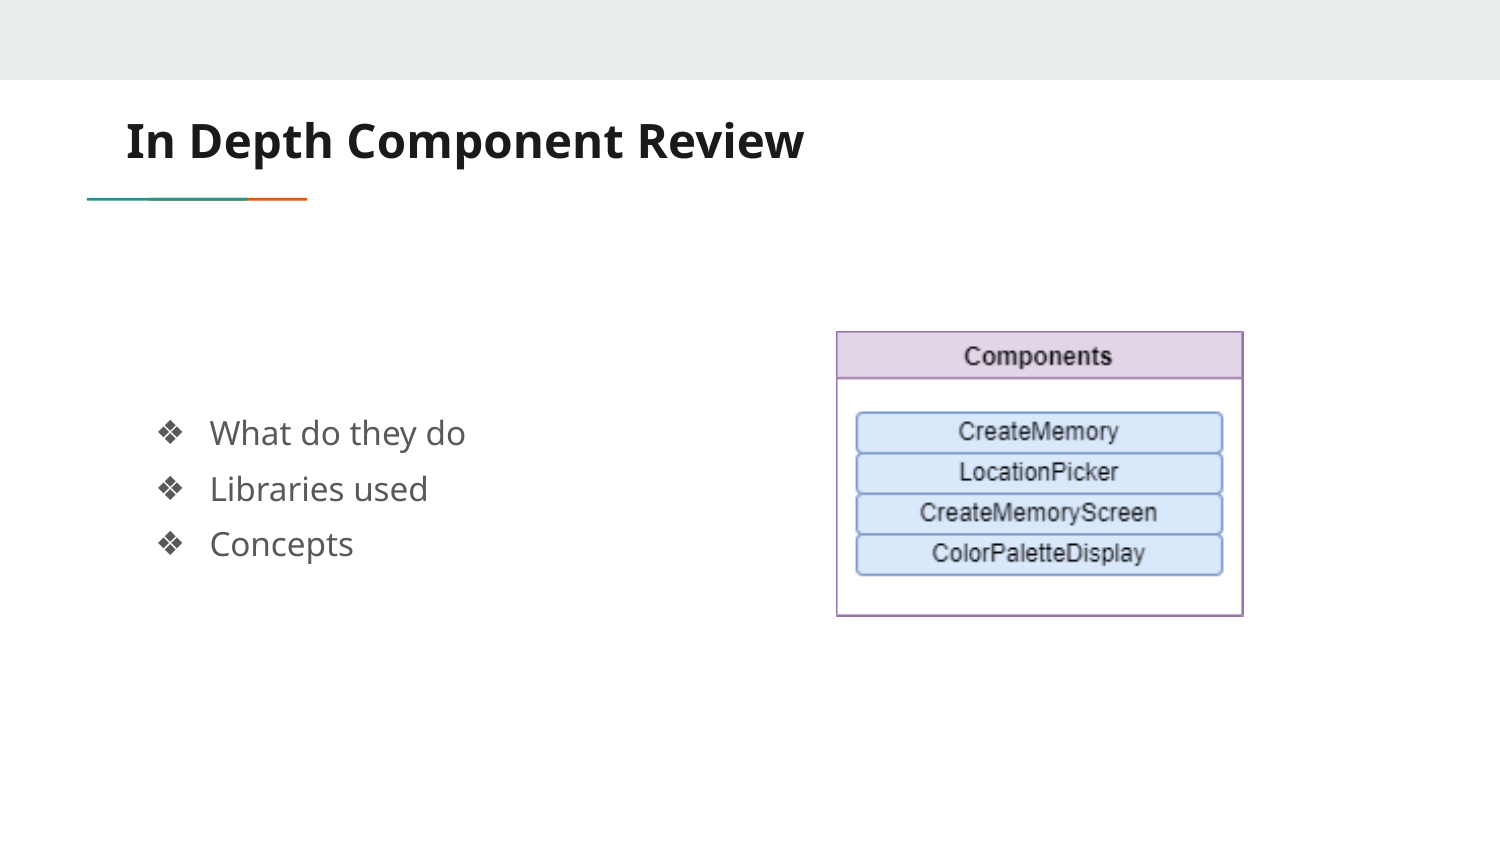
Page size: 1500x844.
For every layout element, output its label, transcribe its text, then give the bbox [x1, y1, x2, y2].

title In Depth Component Review [111, 96, 1373, 184]
list What do they do Libraries used Concepts [119, 381, 600, 644]
picture [836, 331, 1244, 618]
